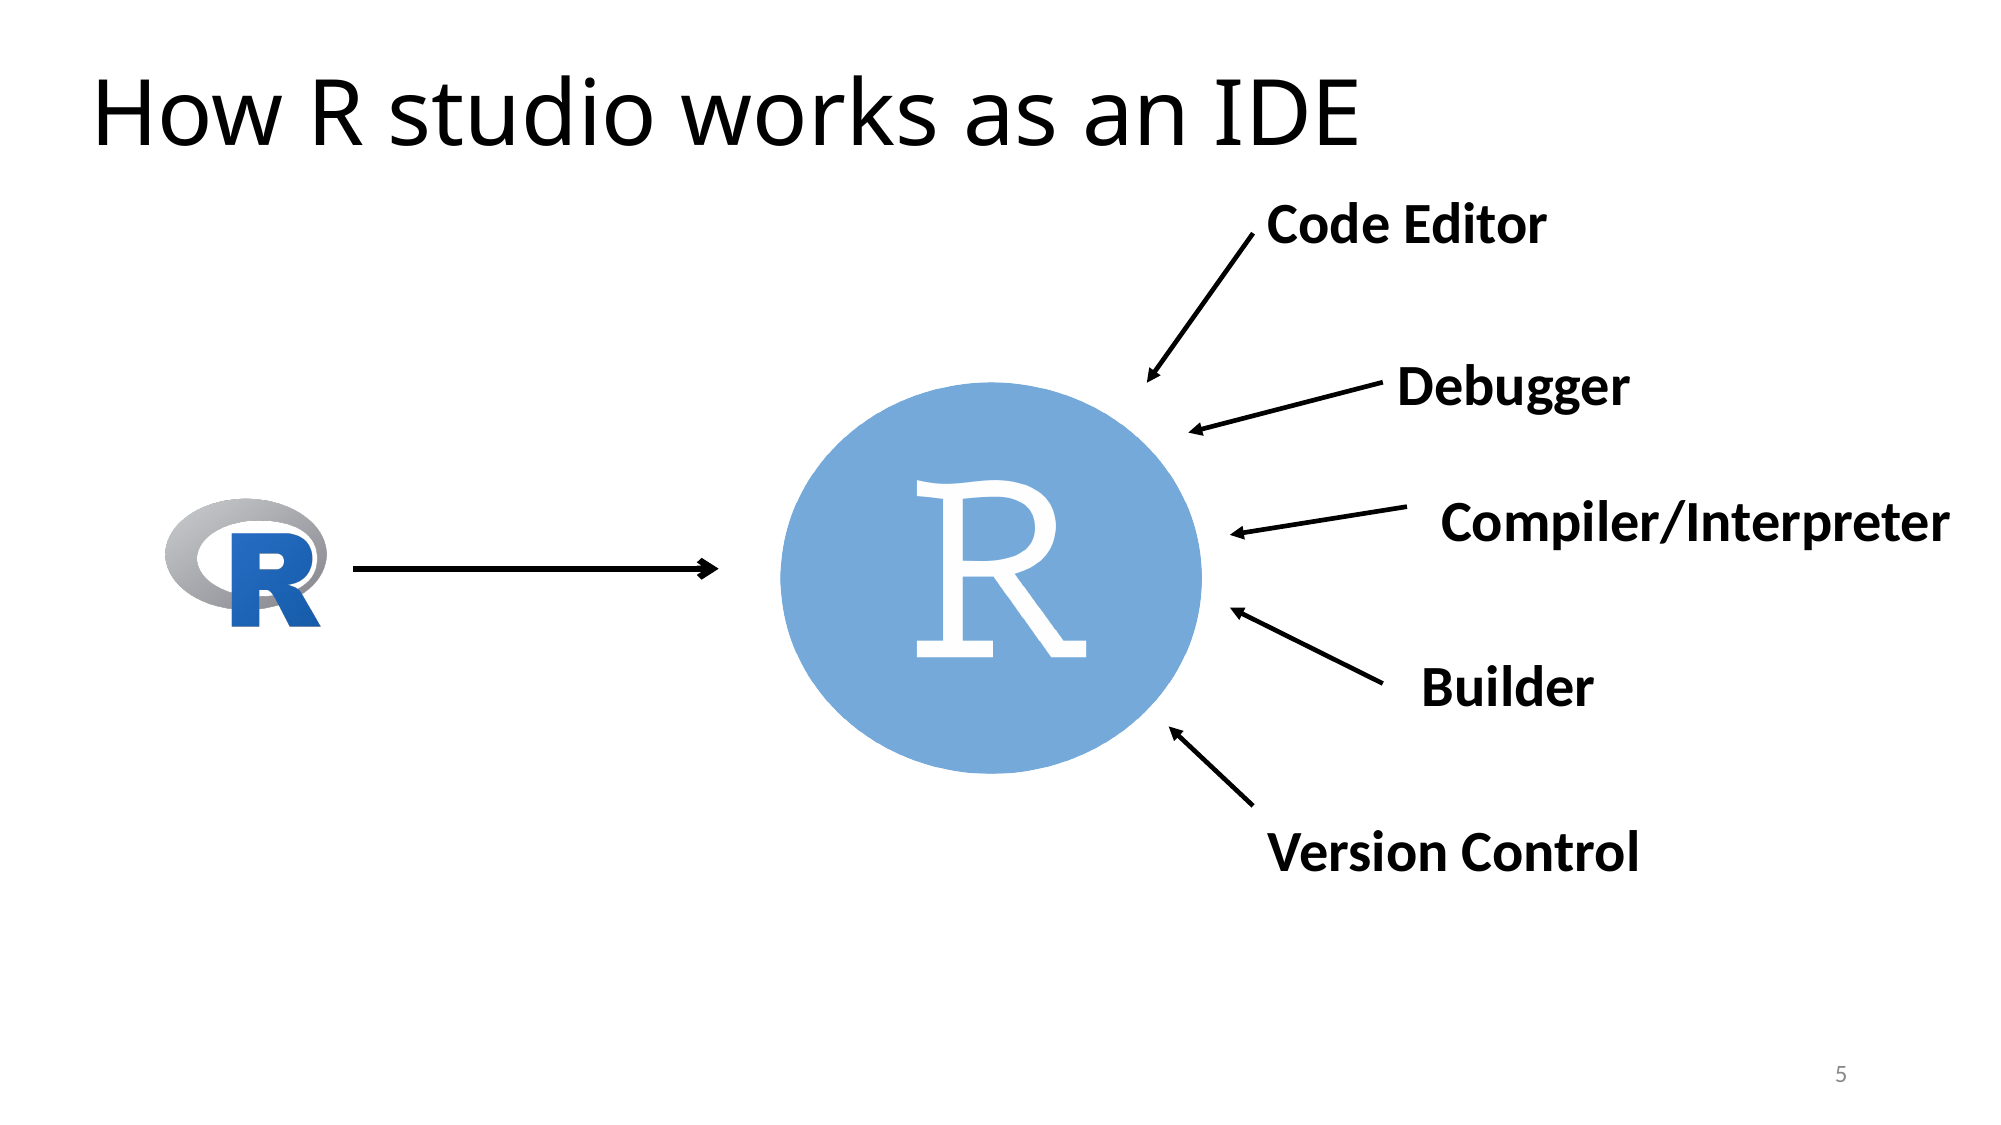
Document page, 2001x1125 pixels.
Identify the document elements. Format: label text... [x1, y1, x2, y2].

picture [165, 498, 328, 627]
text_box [1168, 726, 1254, 806]
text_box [1146, 233, 1254, 383]
text_box Compiler/Interpreter [1426, 475, 1985, 561]
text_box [1188, 382, 1383, 433]
title How R studio works as an IDE [75, 7, 1800, 225]
slide_number 5 [1412, 1042, 1863, 1103]
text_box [1229, 506, 1408, 535]
text_box Code Editor [1253, 178, 1763, 263]
text_box Debugger [1382, 339, 1893, 425]
text_box Version Control [1253, 805, 1763, 891]
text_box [1229, 607, 1383, 684]
picture [780, 382, 1202, 774]
text_box Builder [1407, 640, 1917, 726]
